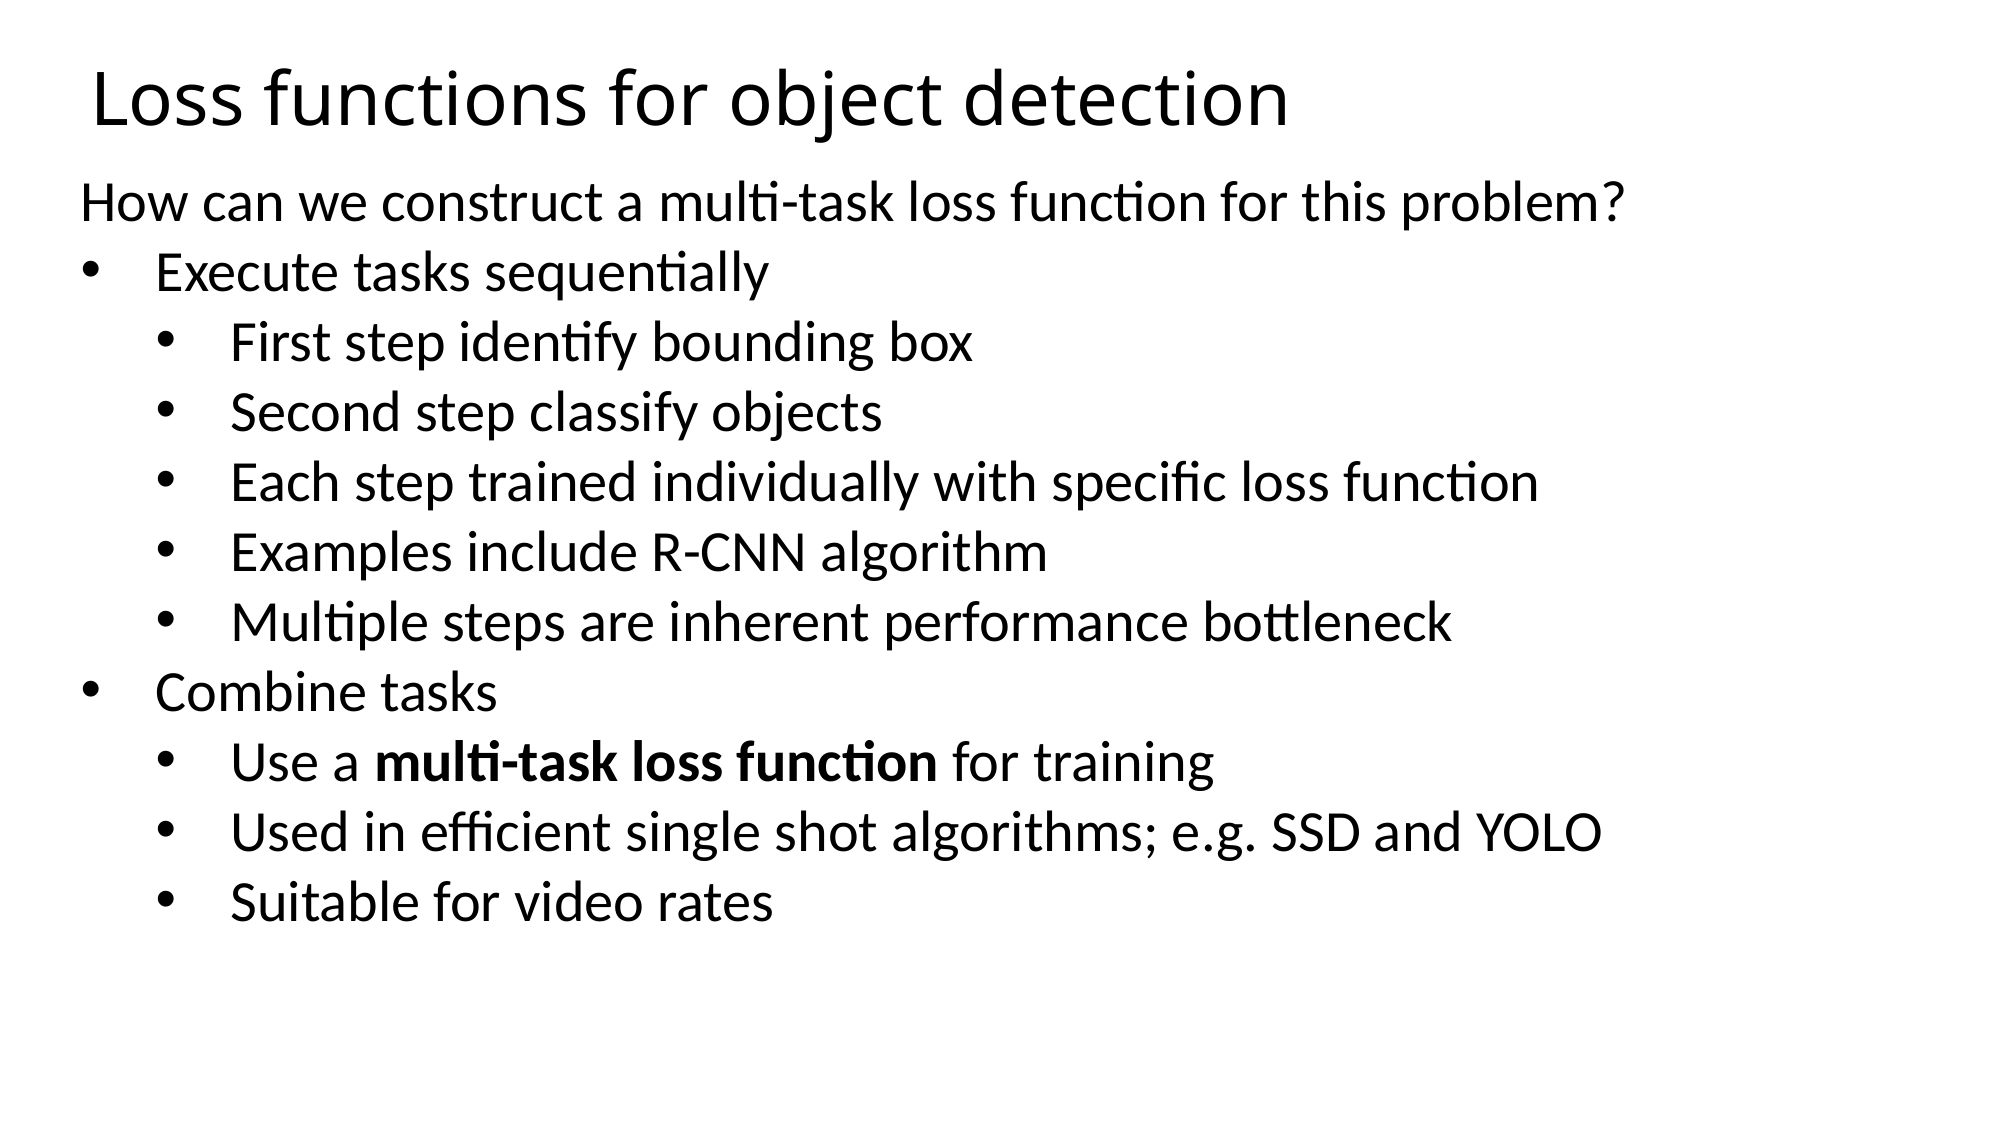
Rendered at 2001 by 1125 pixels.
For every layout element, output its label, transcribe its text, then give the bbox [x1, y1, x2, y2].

text_box How can we construct a multi-task loss function for this problem? Execute tasks sequentially First step identify bounding box Second step classify objects Each step trained individually with specific loss function Examples include R-CNN algorithm Multiple steps are inherent performance bottleneck Combine tasks Use a multi-task loss function for training Used in efficient single shot algorithms; e.g. SSD and YOLO Suitable for video rates [65, 156, 1976, 941]
text_box Loss functions for object detection [75, 54, 1966, 150]
